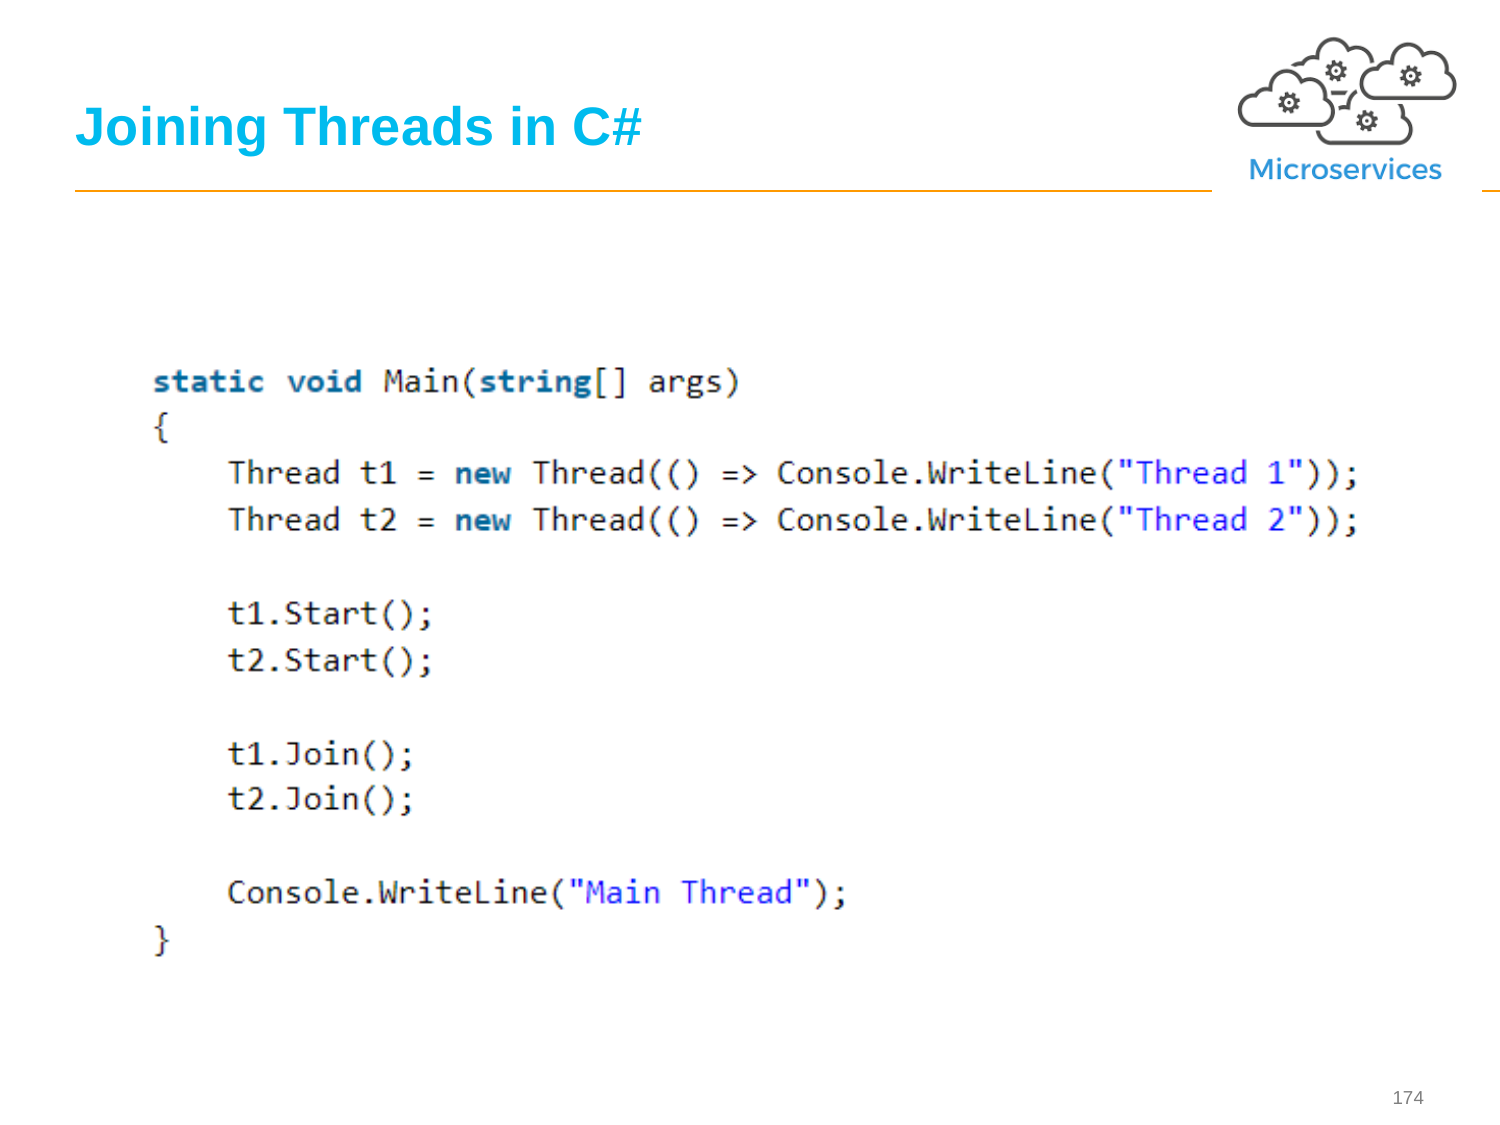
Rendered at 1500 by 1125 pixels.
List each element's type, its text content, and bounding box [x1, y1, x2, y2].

picture [124, 362, 1422, 976]
title Joining Threads in C# [75, 27, 1422, 157]
picture [1212, 1, 1482, 203]
